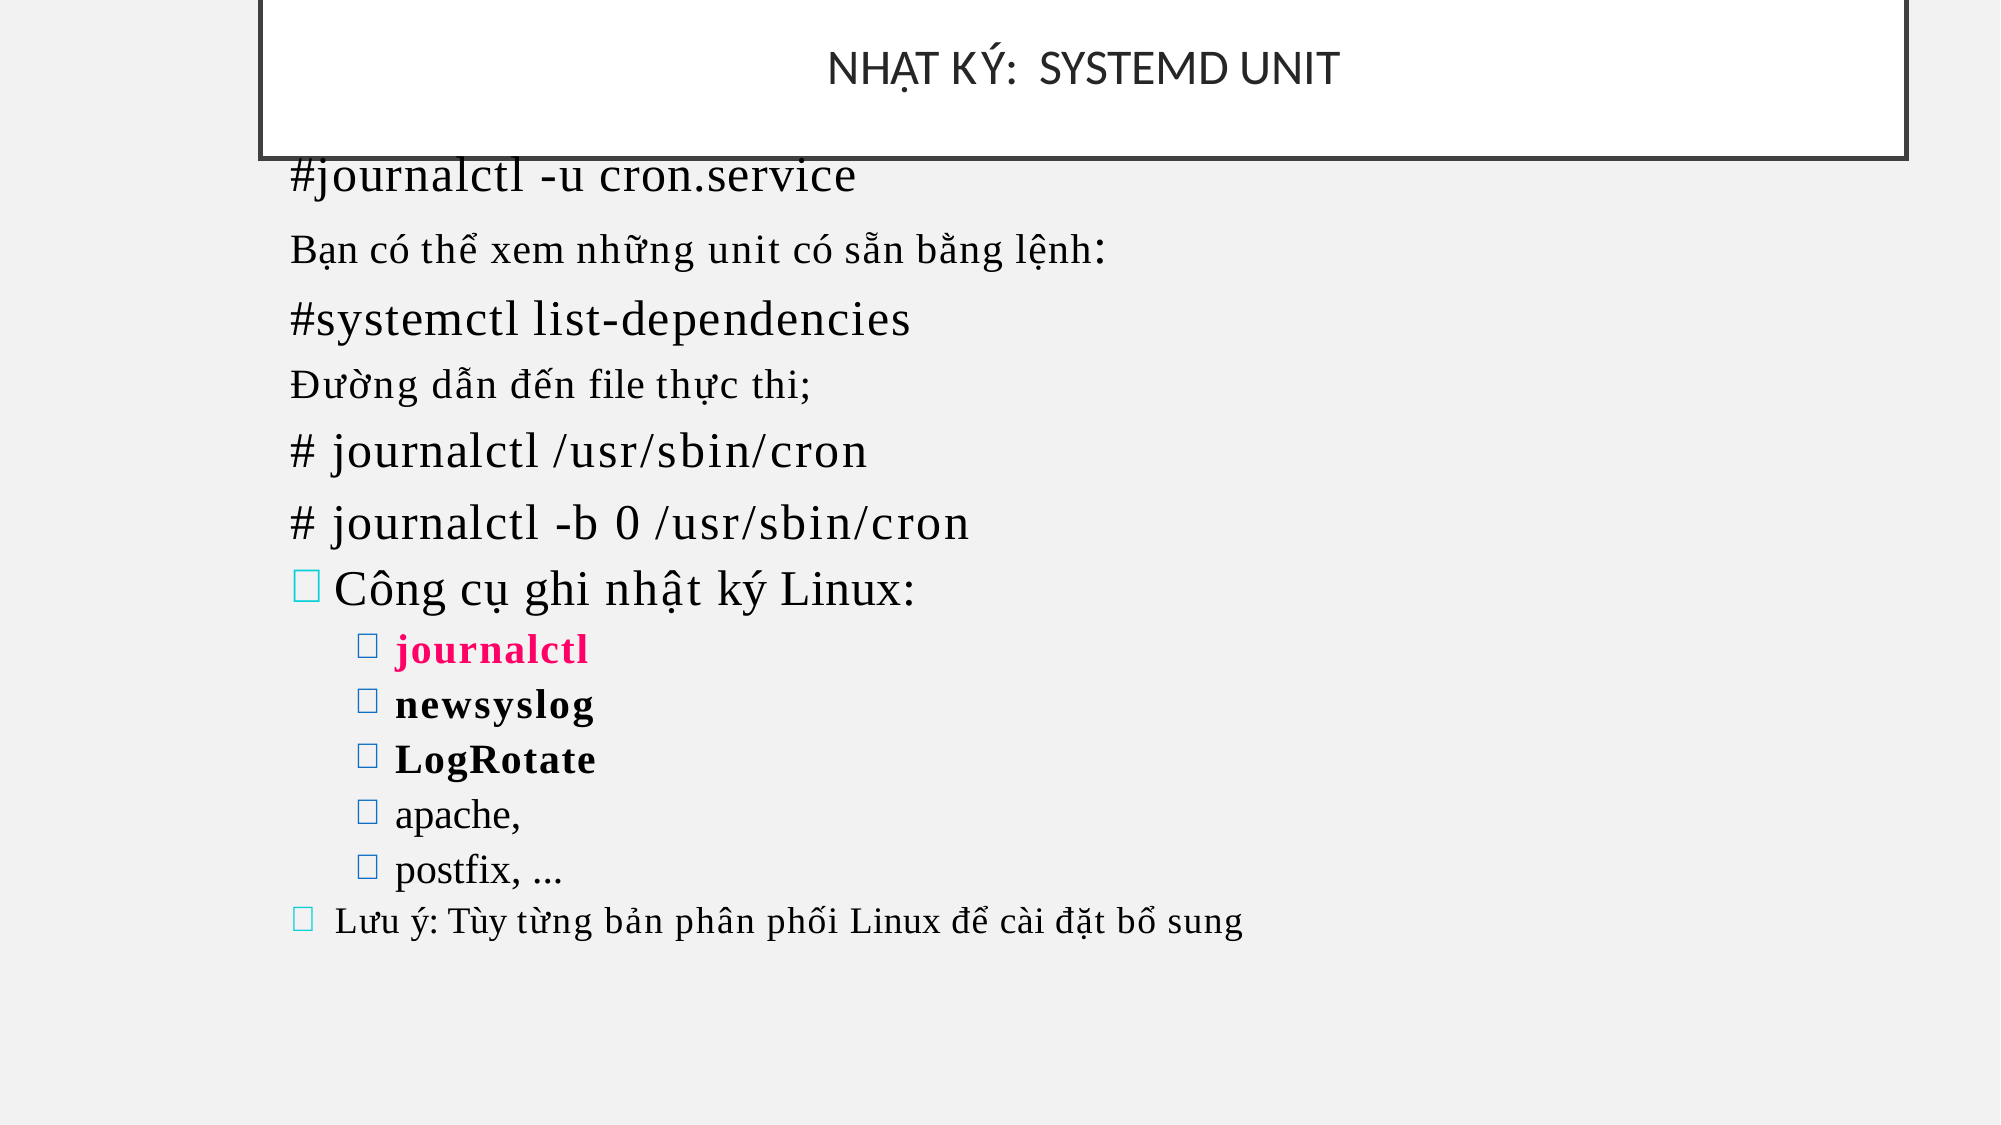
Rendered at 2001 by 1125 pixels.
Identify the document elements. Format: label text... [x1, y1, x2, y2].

title Nhật ký: Systemd unit [258, 0, 1909, 161]
text_box #journalctl -u cron.service Bạn có thể xem những unit có sẵn bằng lệnh: #systemctl list-dependencies Đường dẫn đến file thực thi; # journalctl /usr/sbin/cron # journalctl -b 0 /usr/sbin/cron Công cụ ghi nhật ký Linux: journalctl newsyslog LogRotate apache, postfix, ... Lưu ý: Tùy từng bản phân phối Linux để cài đặt bổ sung [287, 127, 1410, 942]
